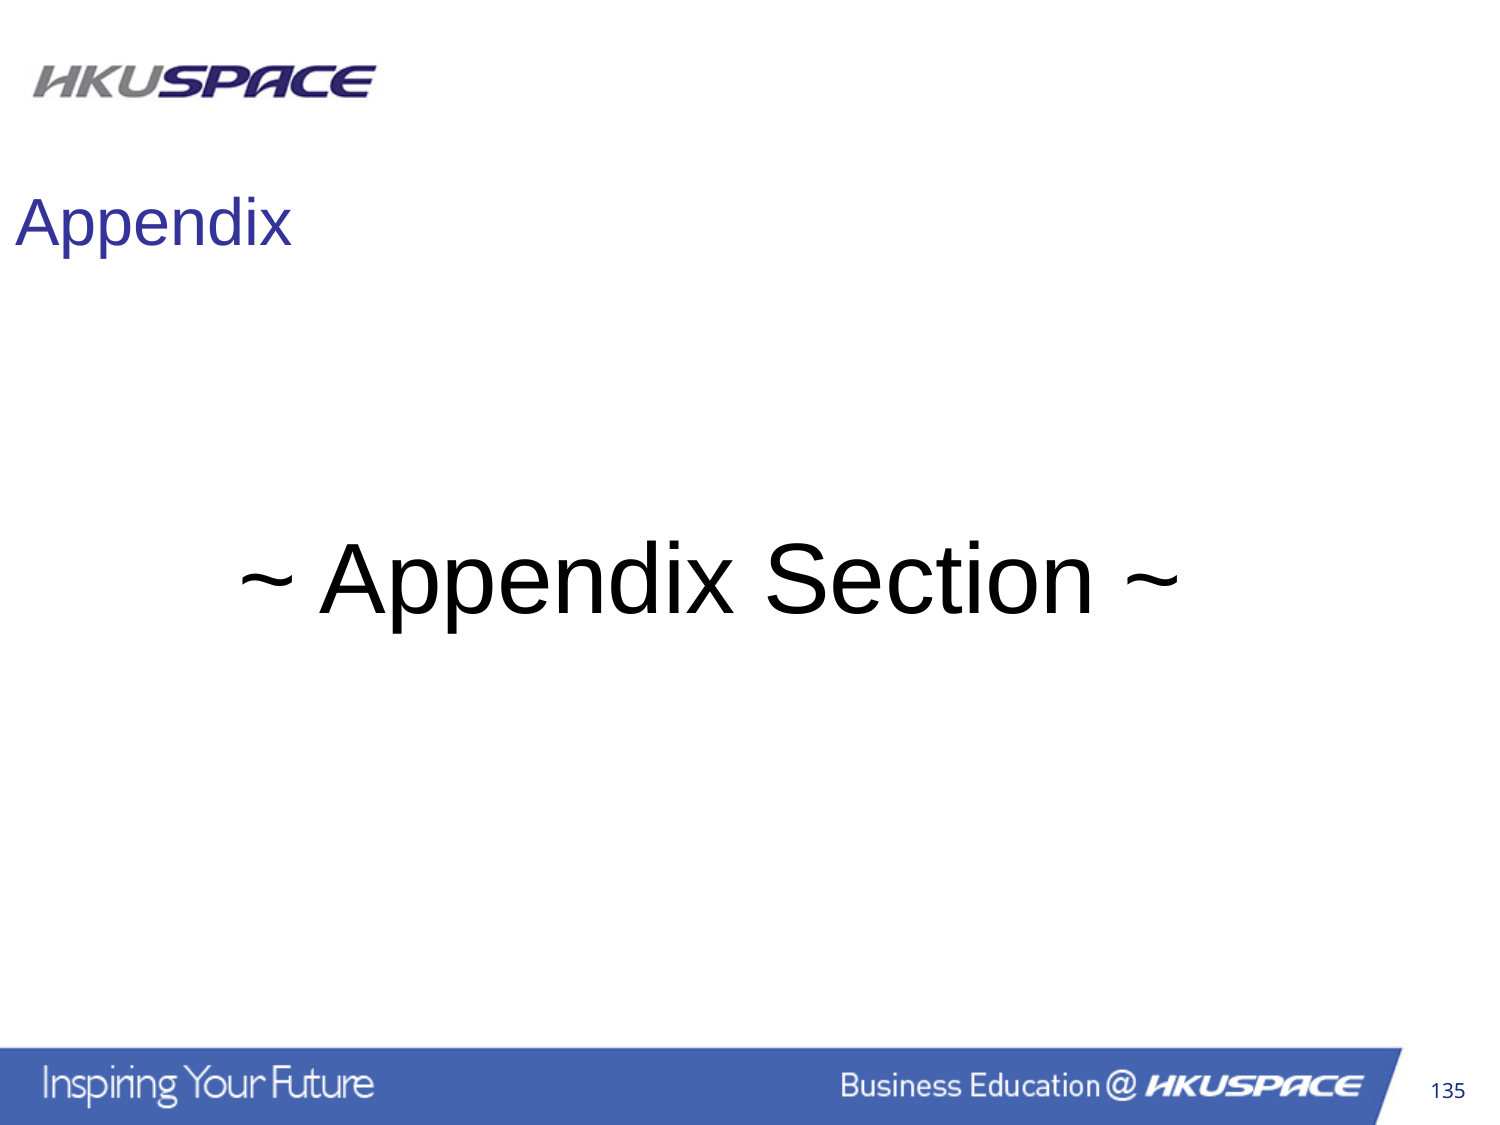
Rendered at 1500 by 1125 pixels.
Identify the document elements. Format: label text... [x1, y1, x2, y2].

text_box [64, 278, 1483, 657]
text_box ~ Appendix Section ~ [223, 505, 1199, 641]
picture [0, 0, 1500, 1125]
slide_number 135 [1415, 1070, 1499, 1125]
title Appendix [0, 101, 1325, 266]
